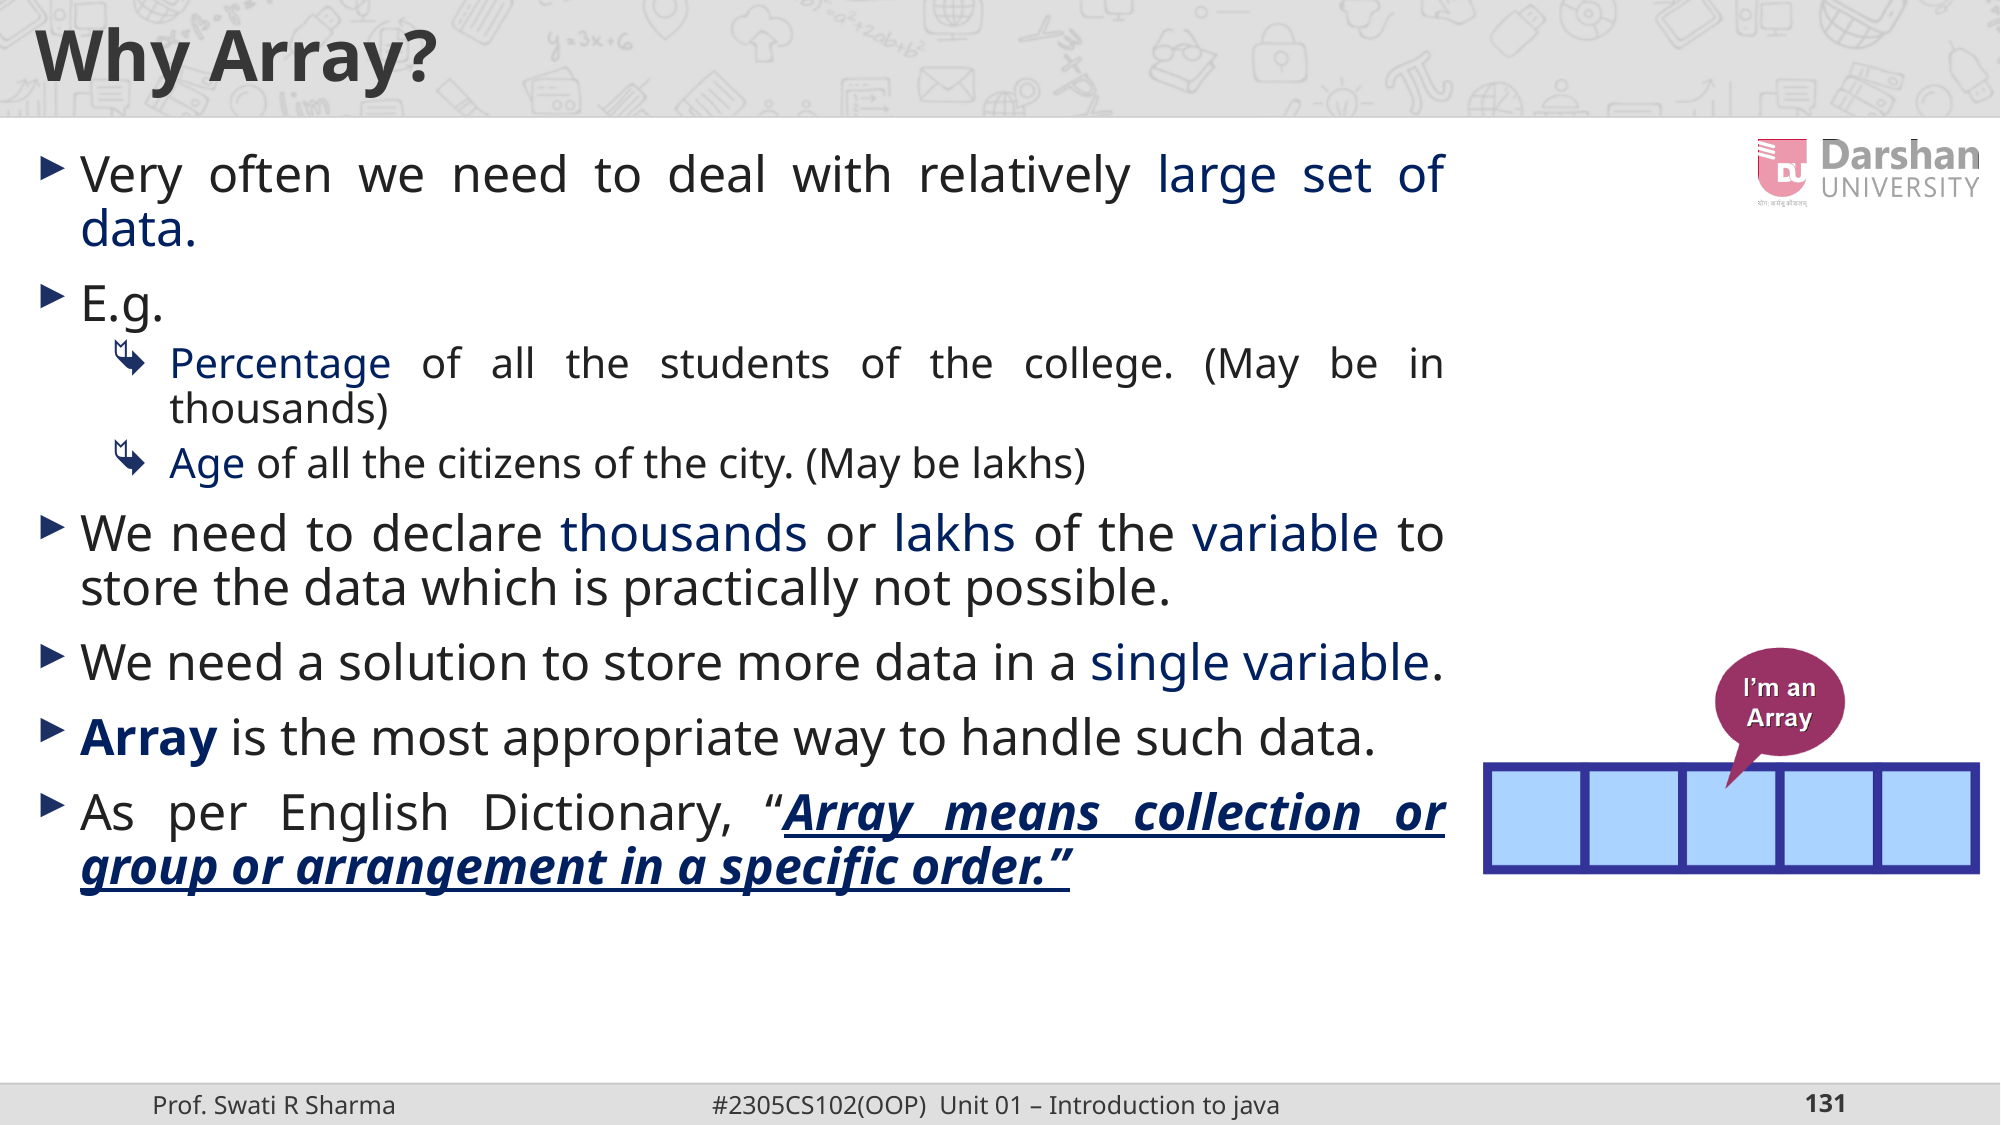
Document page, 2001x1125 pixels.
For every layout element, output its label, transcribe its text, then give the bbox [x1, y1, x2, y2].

table_cell a < b [1758, 139, 1979, 207]
title Why Array? [0, 0, 2000, 117]
picture [1460, 645, 1986, 885]
list Very often we need to deal with relatively large set of data. E.g. Percentage of all the students of the college. (May be in thousands) Age of all the citizens of the city. (May be lakhs) We need to declare thousands or lakhs of the variable to store the data which is practically not possible. We need a solution to store more data in a single variable. Array is the most appropriate way to handle such data. As per English Dictionary, “Array means collection or group or arrangement in a specific order.” [21, 141, 1461, 1059]
